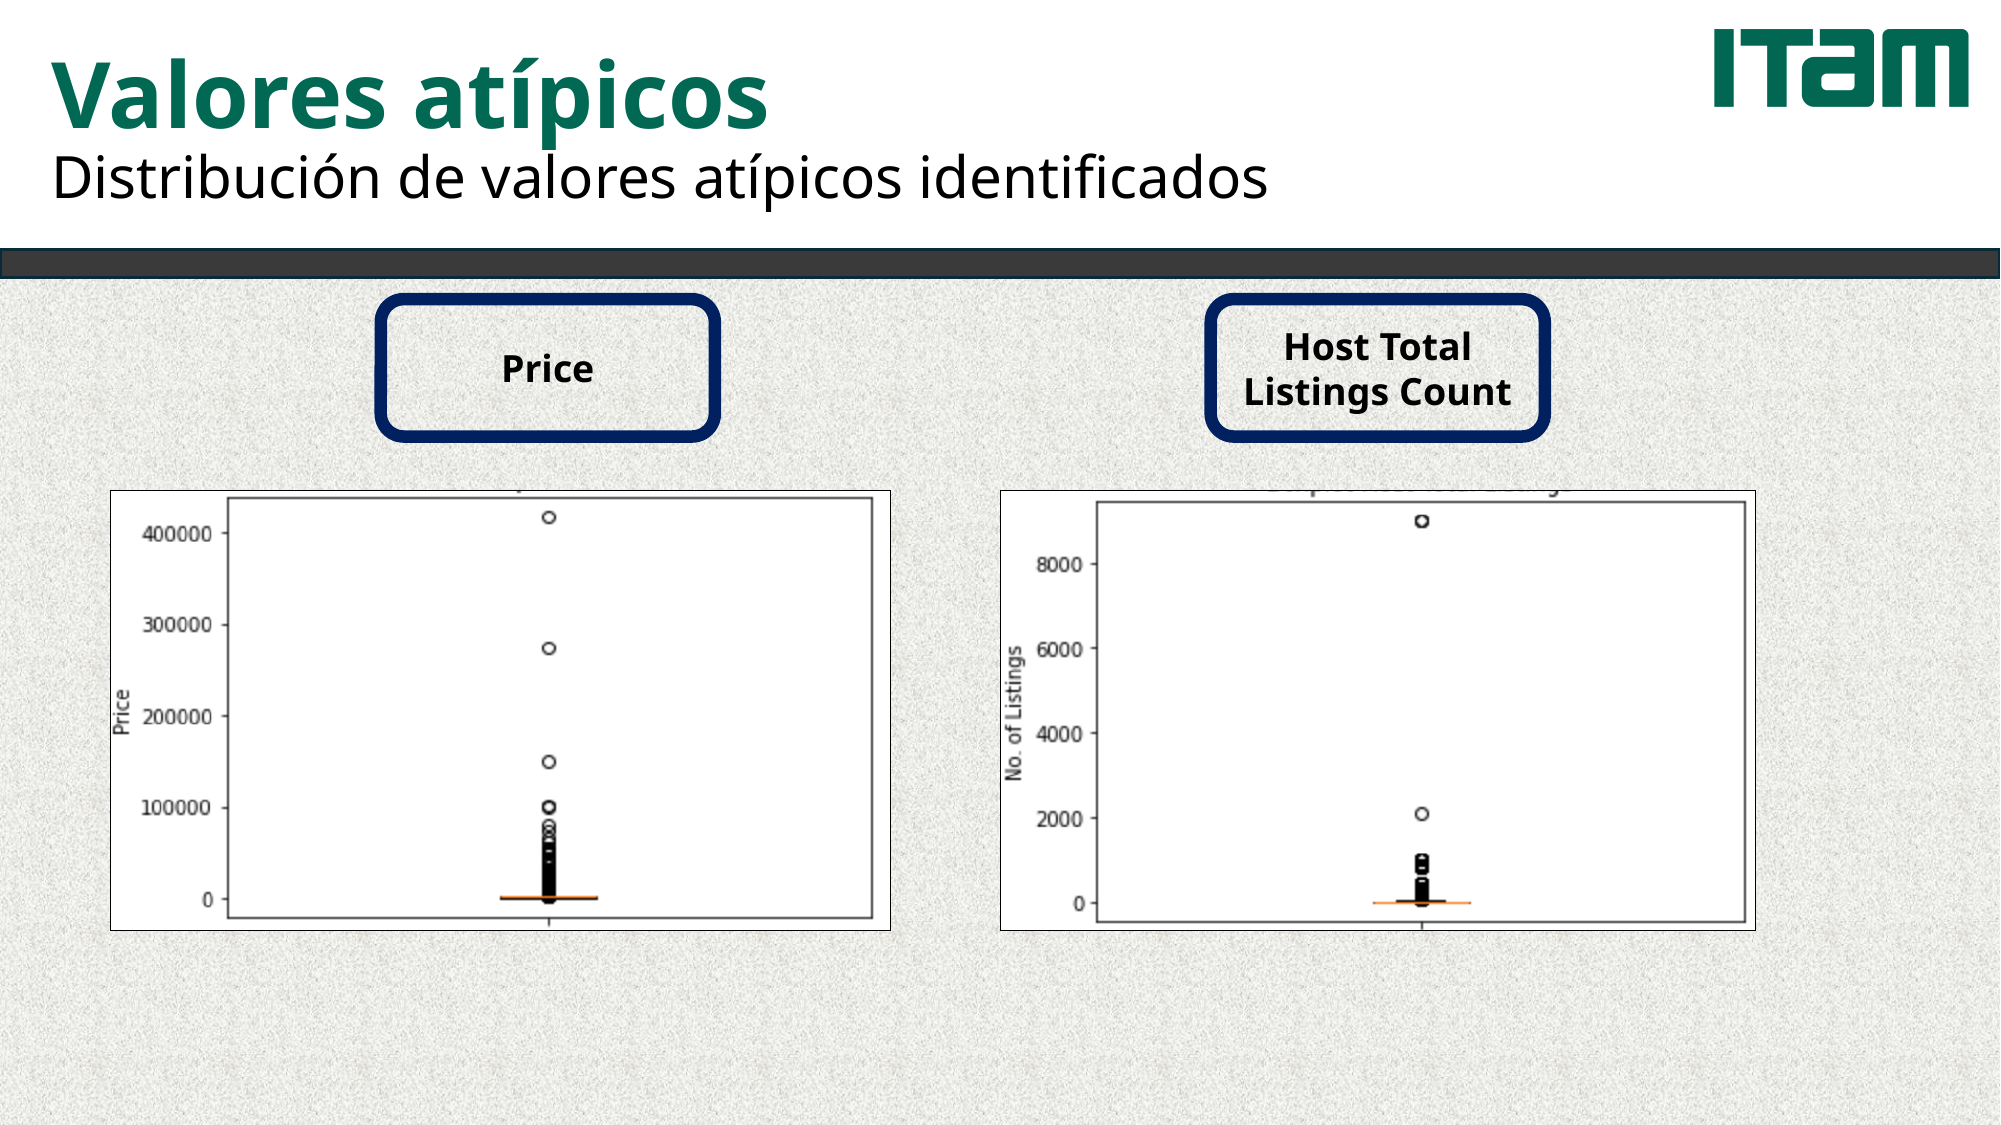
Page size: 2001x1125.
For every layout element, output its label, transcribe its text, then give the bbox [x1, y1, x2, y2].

text_box Price [379, 297, 717, 439]
text_box [0, 279, 2000, 1125]
picture [1692, 11, 1990, 125]
title Valores atípicos Distribución de valores atípicos identificados [36, 21, 1762, 239]
picture [999, 490, 1757, 931]
text_box Host Total Listings Count [1209, 297, 1547, 439]
picture [110, 490, 891, 931]
text_box [0, 248, 2000, 279]
